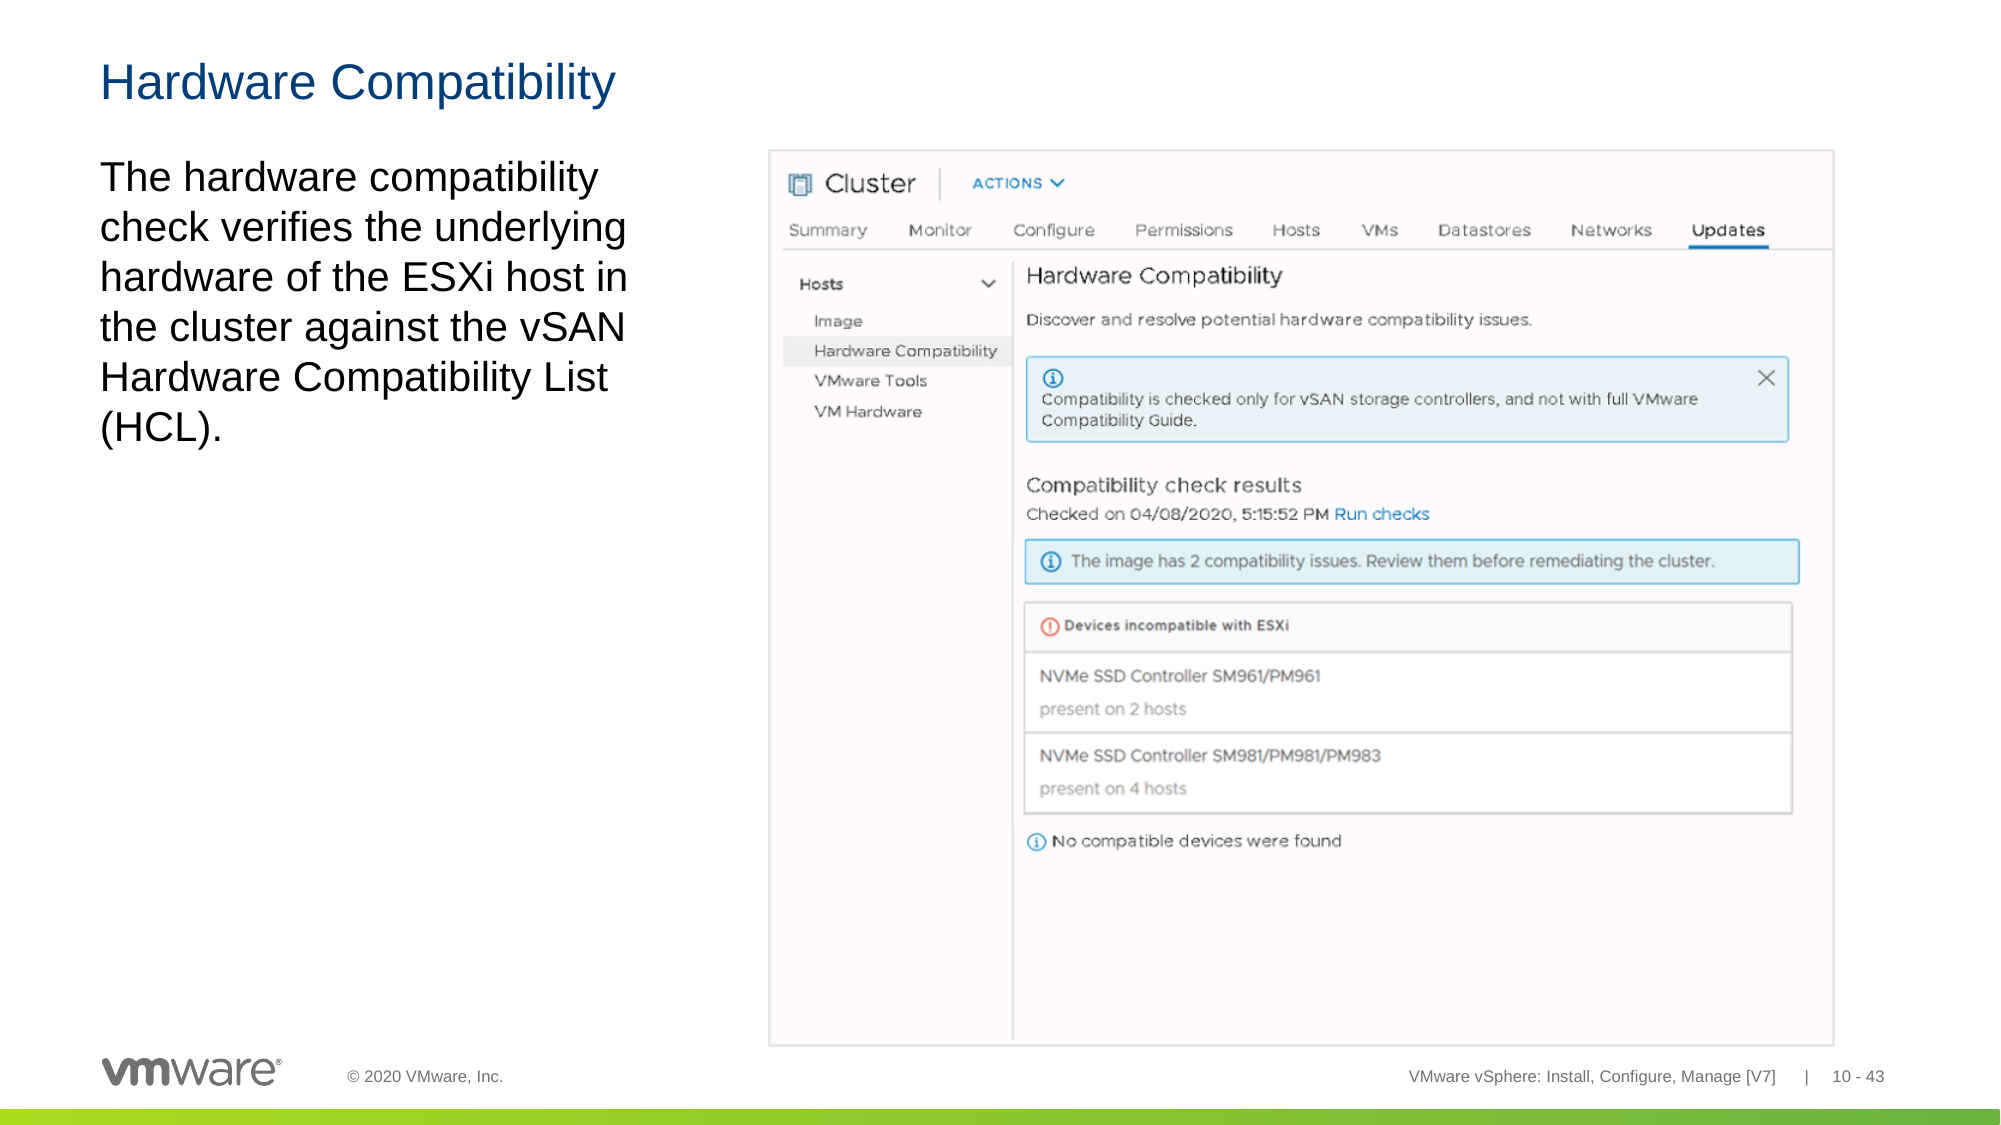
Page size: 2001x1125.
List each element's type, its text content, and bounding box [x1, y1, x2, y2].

list The hardware compatibility check verifies the underlying hardware of the ESXi host in the cluster against the vSAN Hardware Compatibility List (HCL). [99, 149, 697, 1047]
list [767, 149, 1835, 1048]
footer VMware vSphere: Install, Configure, Manage [V7] | 10 - 43 [545, 1060, 1900, 1110]
title Hardware Compatibility [99, 54, 1900, 113]
